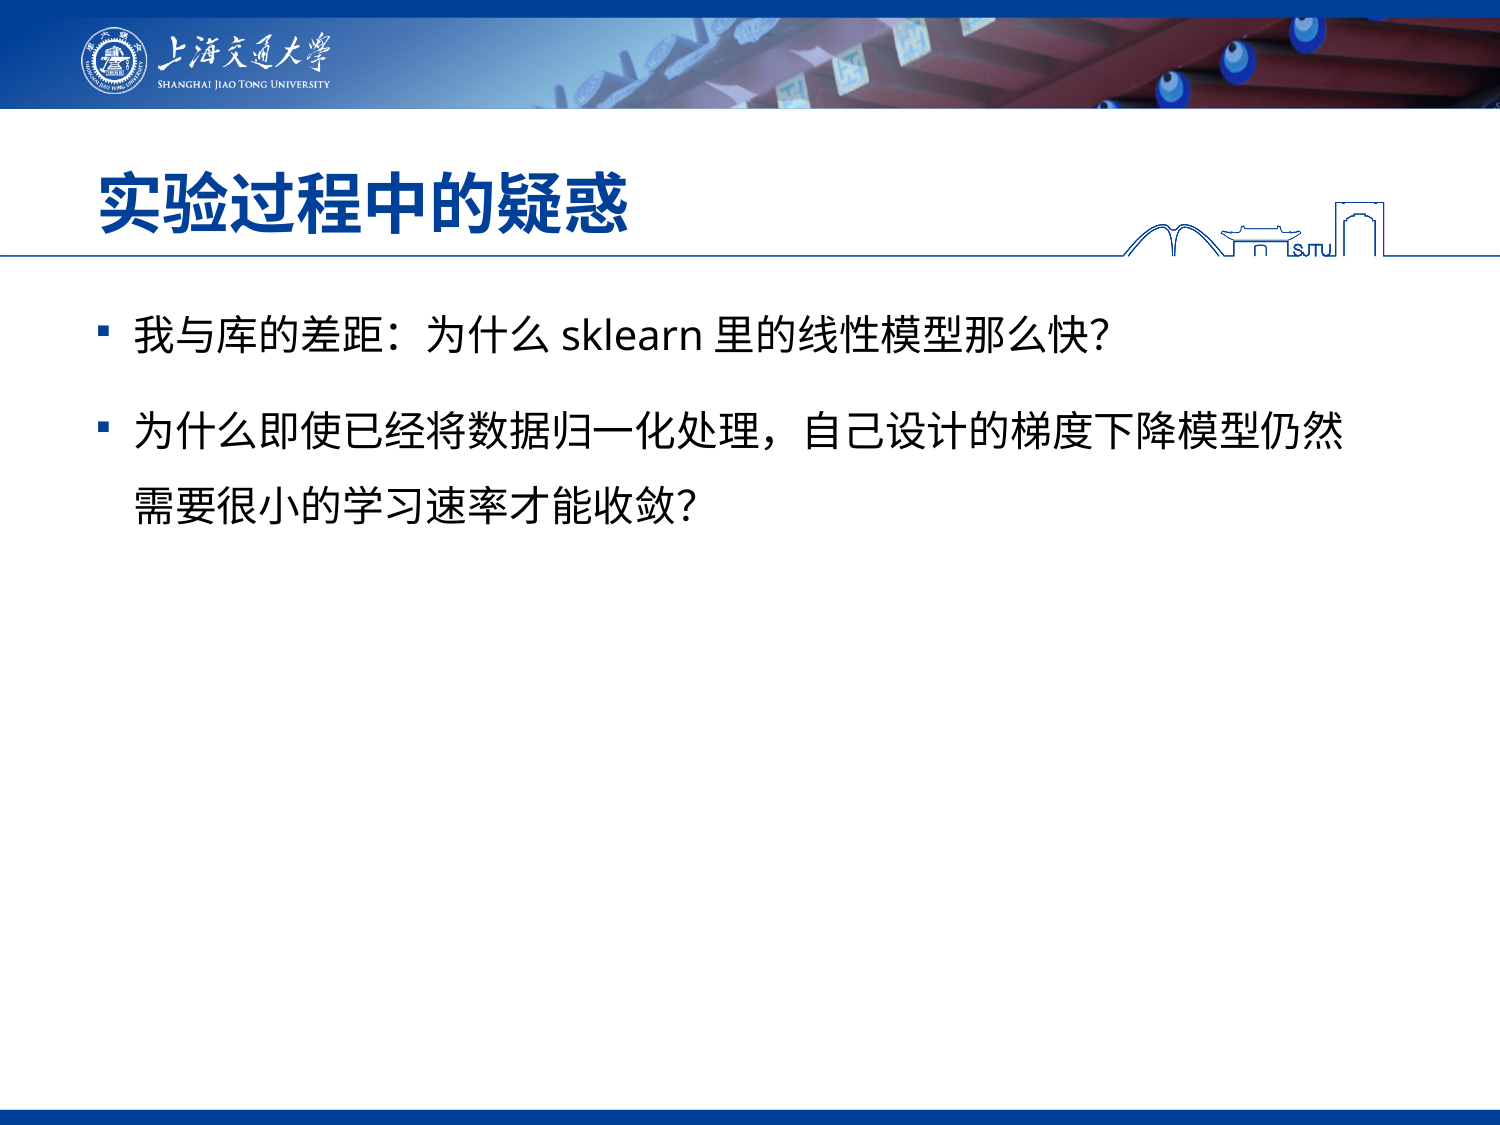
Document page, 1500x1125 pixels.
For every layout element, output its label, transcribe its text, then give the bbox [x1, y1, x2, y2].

picture [0, 18, 1500, 109]
list 我与库的差距：为什么sklearn里的线性模型那么快？ 为什么即使已经将数据归一化处理，自己设计的梯度下降模型仍然需要很小的学习速率才能收敛？ [81, 276, 1400, 1084]
title 实验过程中的疑惑 [81, 159, 1455, 254]
